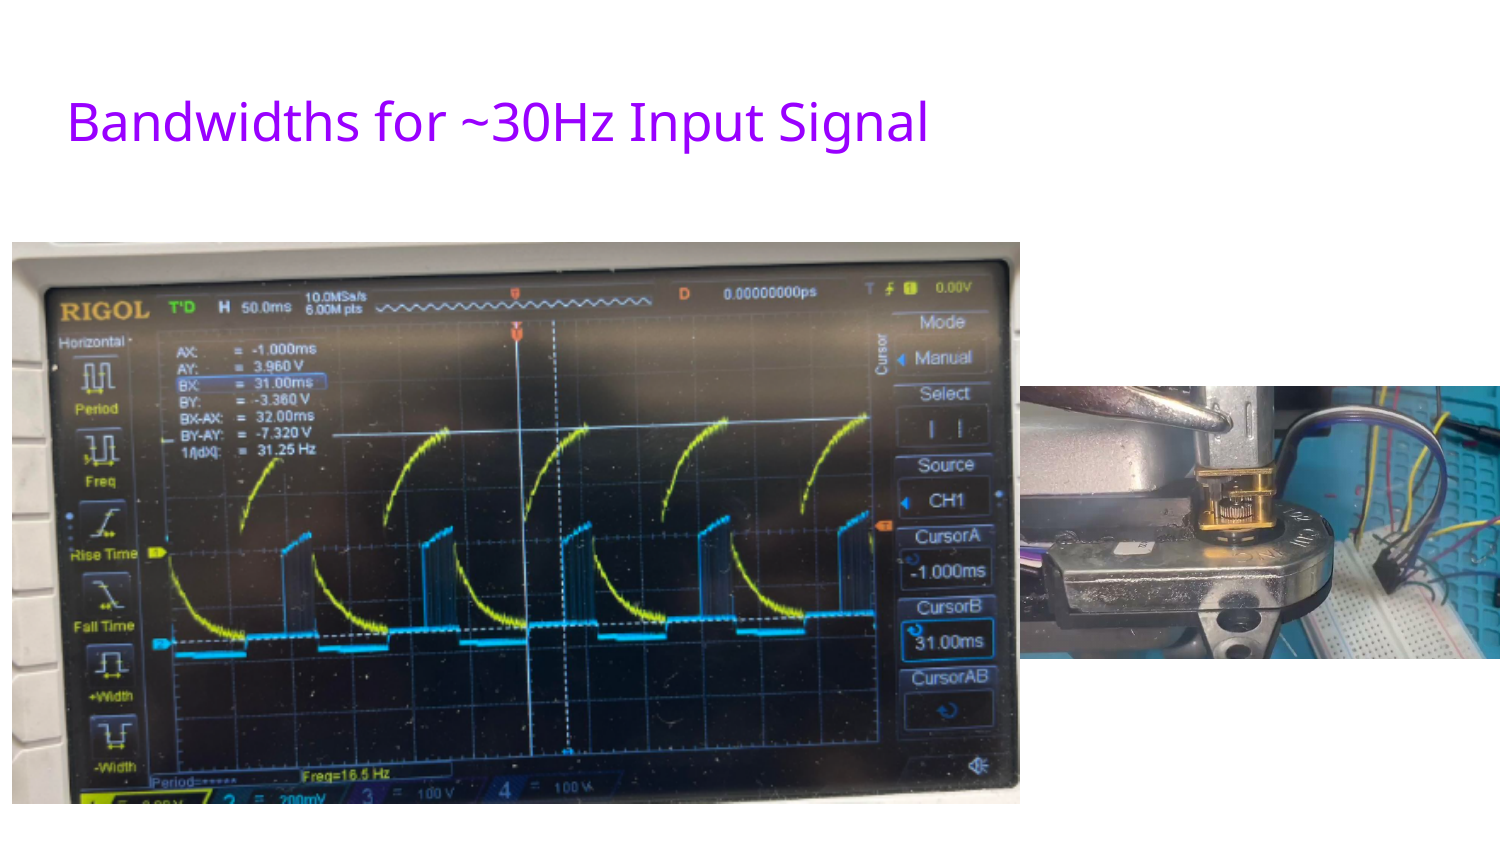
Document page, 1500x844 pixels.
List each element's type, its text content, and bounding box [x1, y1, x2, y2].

picture [12, 241, 1500, 804]
title Bandwidths for ~30Hz Input Signal [51, 72, 1449, 167]
